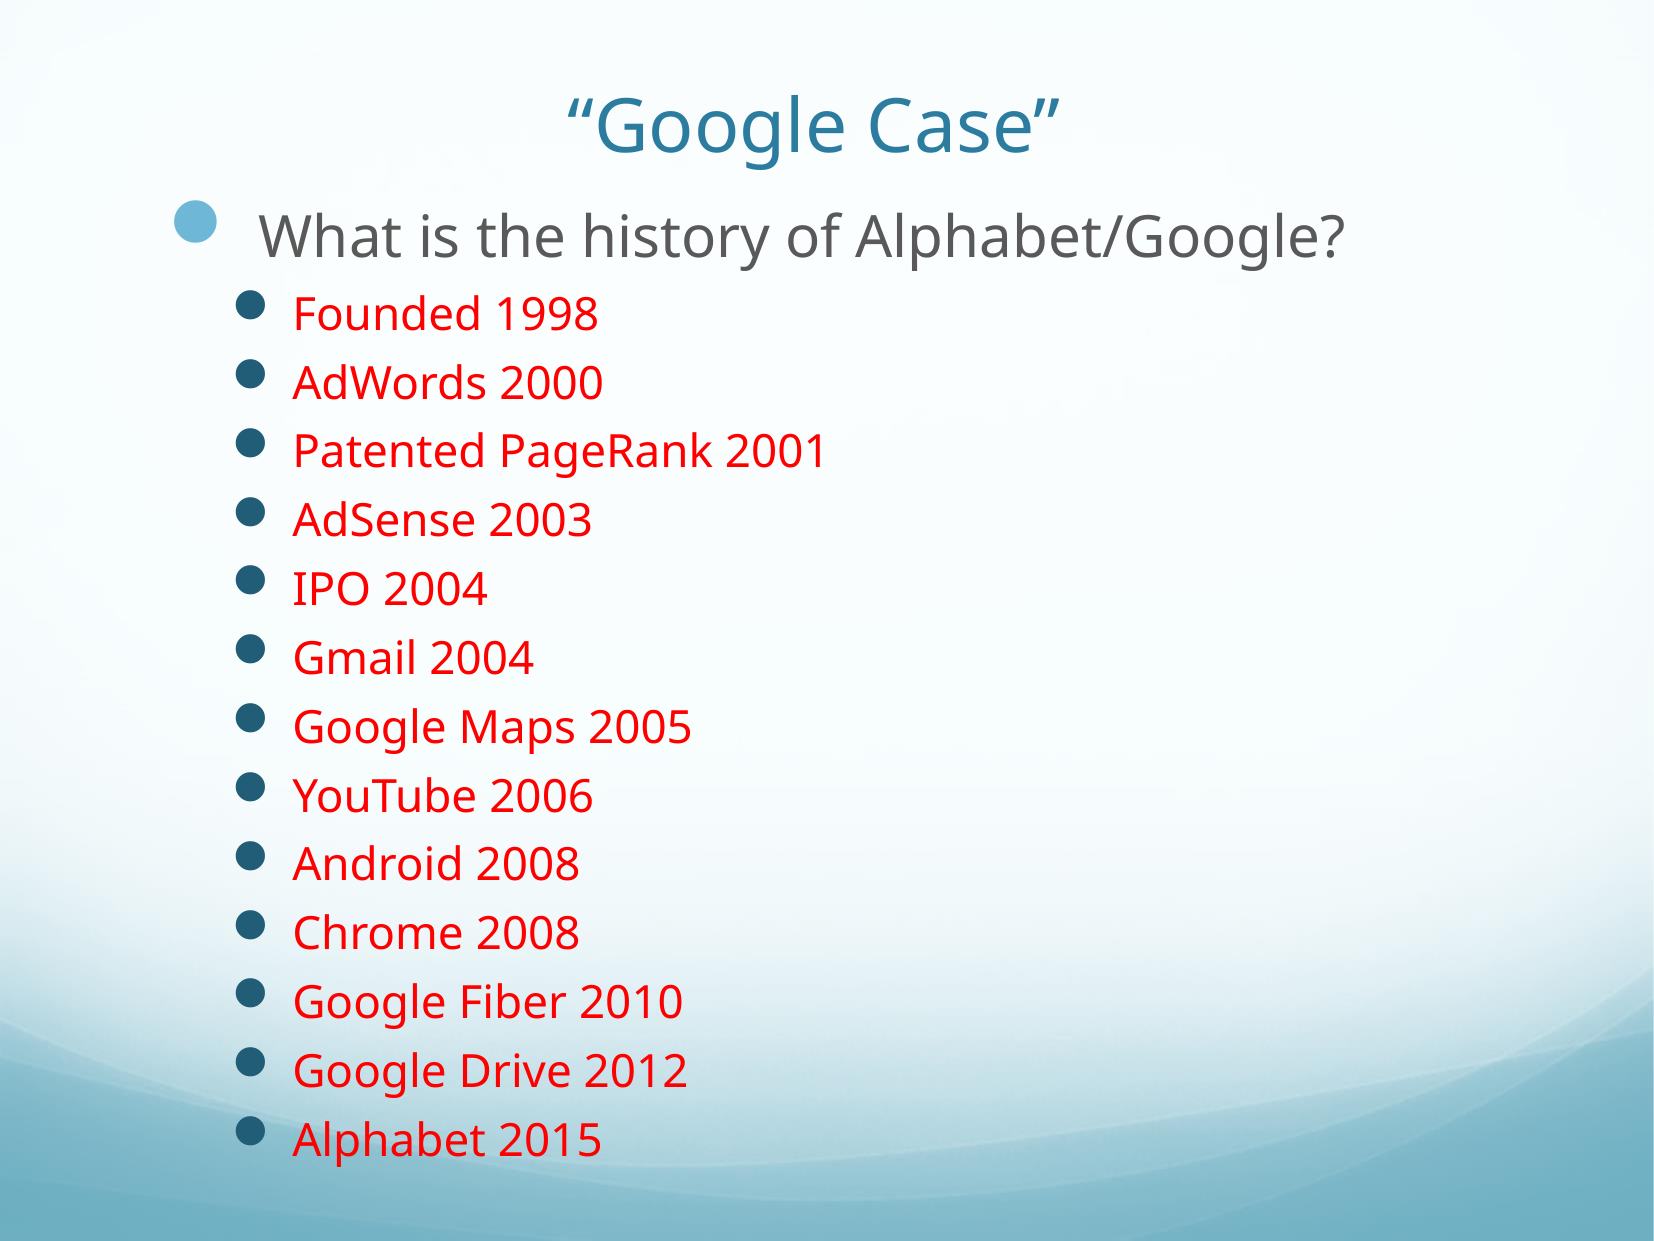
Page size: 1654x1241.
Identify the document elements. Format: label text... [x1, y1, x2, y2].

picture [0, 0, 1654, 1241]
list What is the history of Alphabet/Google? Founded 1998 AdWords 2000 Patented PageRank 2001 AdSense 2003 IPO 2004 Gmail 2004 Google Maps 2005 YouTube 2006 Android 2008 Chrome 2008 Google Fiber 2010 Google Drive 2012 Alphabet 2015 [151, 182, 1565, 1092]
title “Google Case” [39, 0, 1590, 176]
